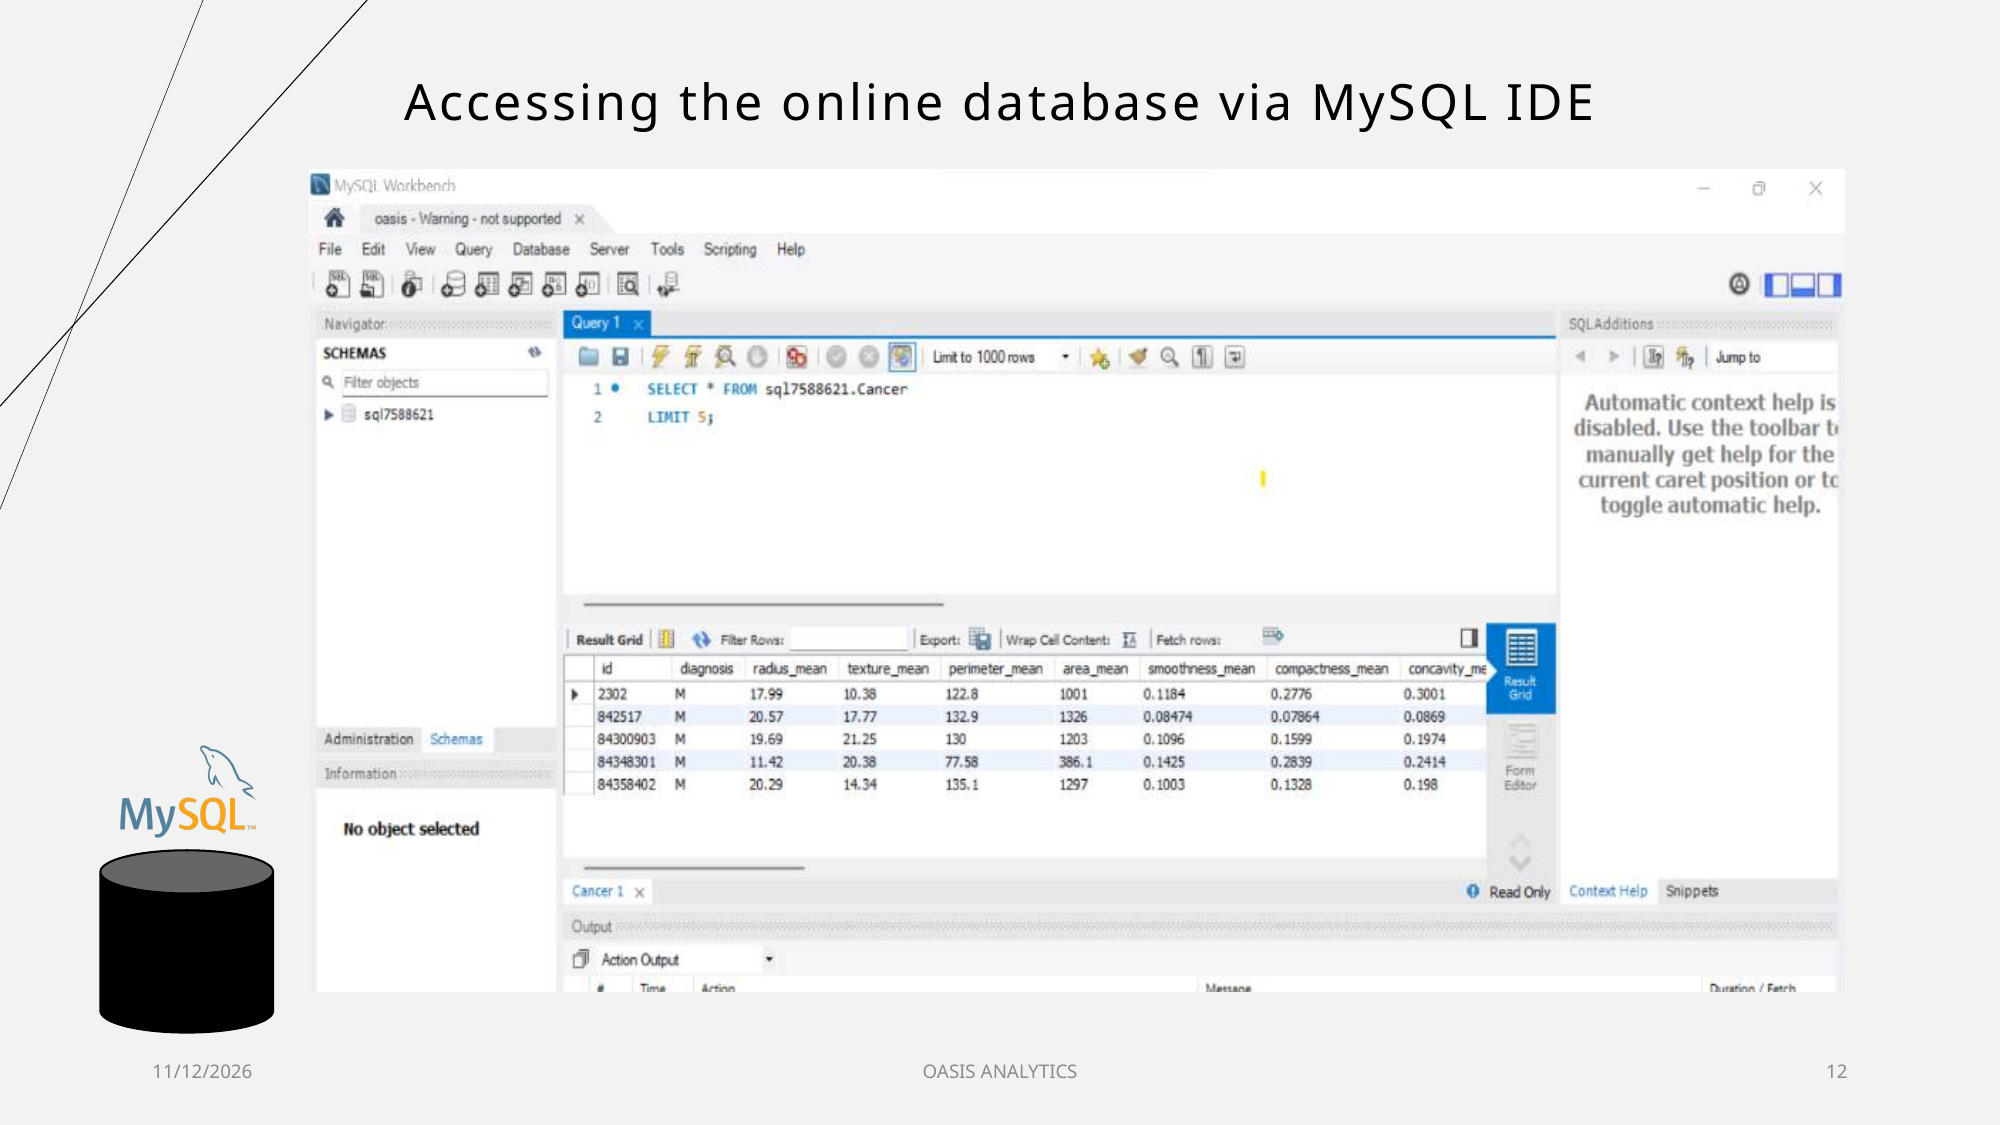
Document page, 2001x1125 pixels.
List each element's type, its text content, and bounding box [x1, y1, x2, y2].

picture [309, 169, 1845, 992]
footer OASIS ANALYTICS [662, 1042, 1338, 1103]
title Accessing the online database via MySQL IDE [309, 48, 1691, 159]
slide_number 12 [1412, 1042, 1863, 1103]
text_box [99, 849, 275, 1034]
picture [106, 740, 267, 841]
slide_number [137, 1042, 588, 1103]
